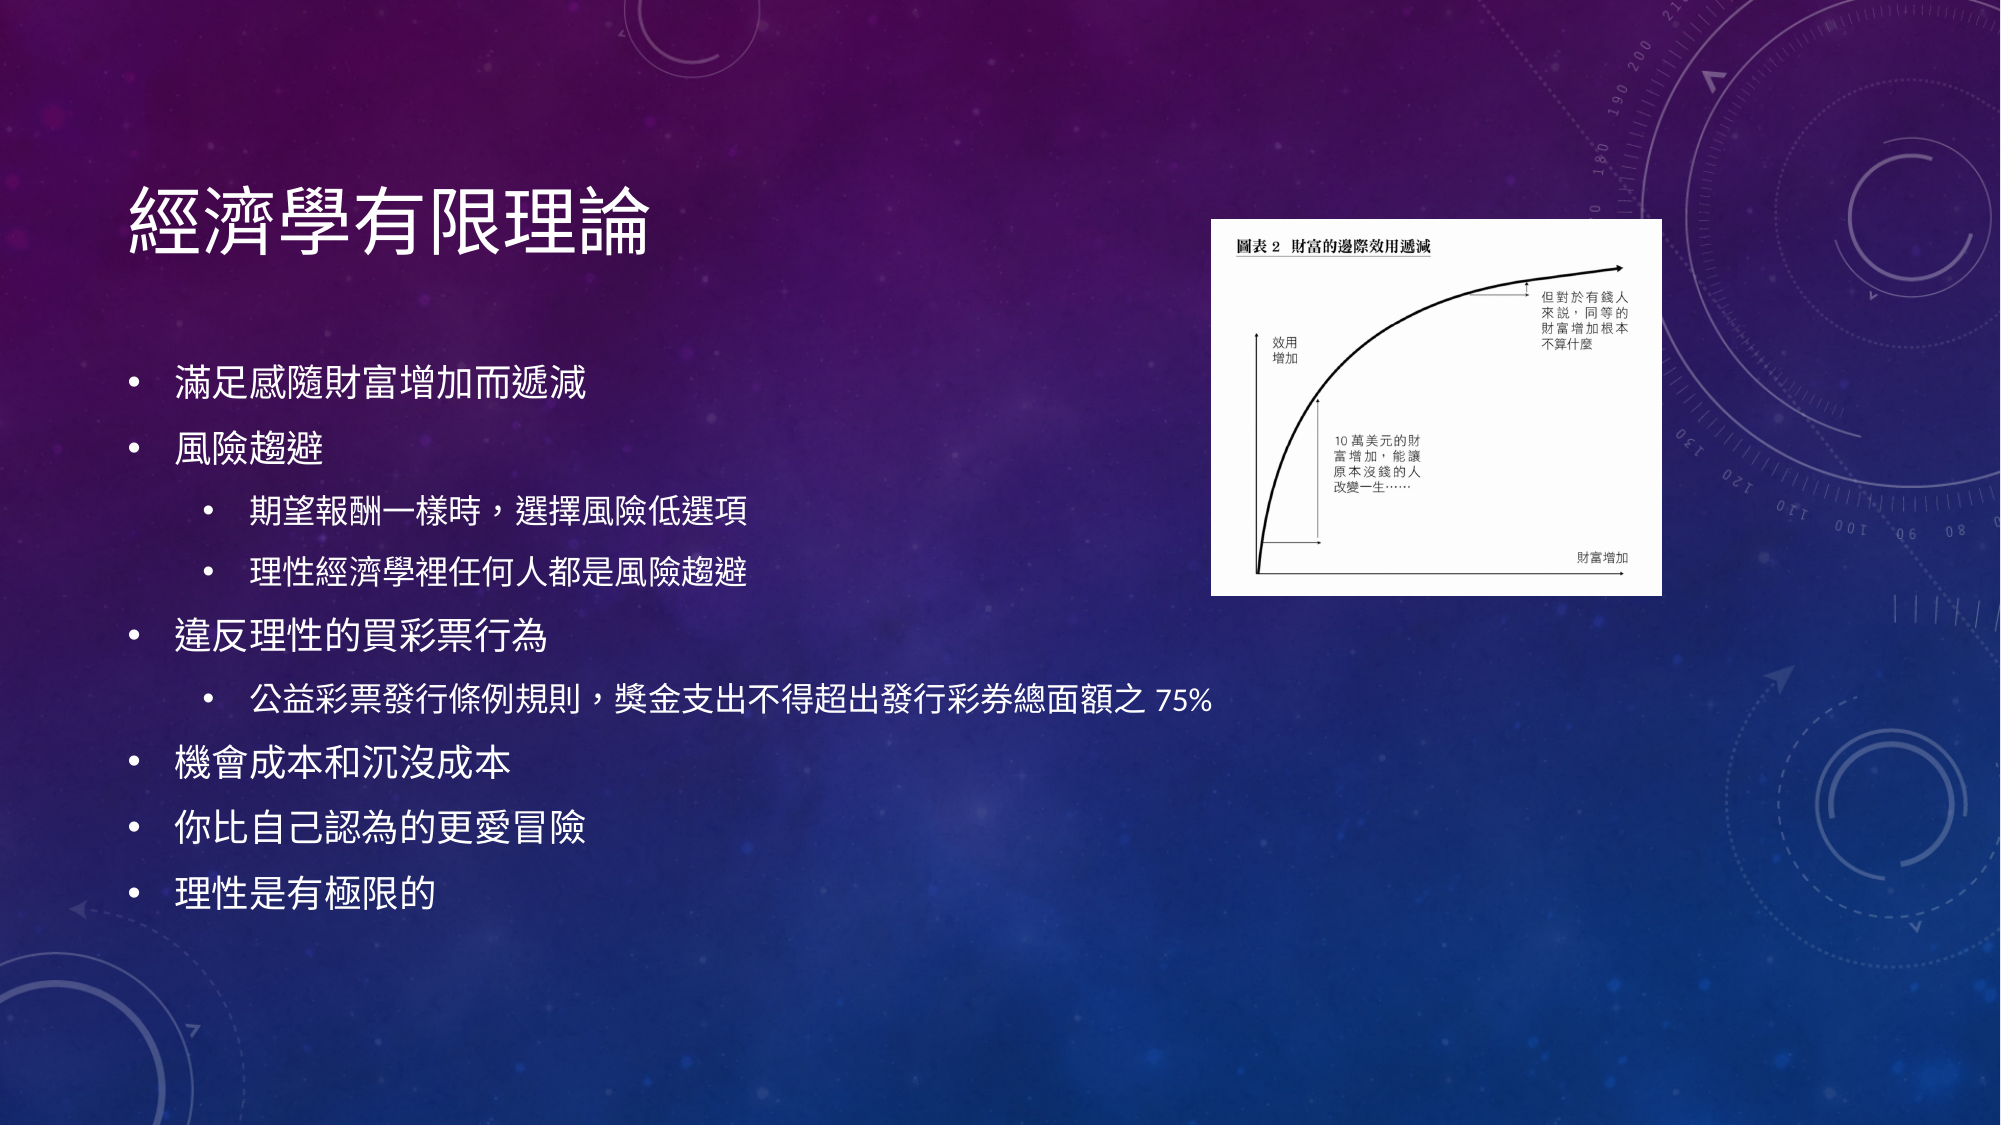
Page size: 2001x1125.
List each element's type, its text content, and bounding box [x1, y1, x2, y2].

list 滿足感隨財富增加而遞減 風險趨避 期望報酬一樣時，選擇風險低選項 理性經濟學裡任何人都是風險趨避 違反理性的買彩票行為 公益彩票發行條例規則，獎金支出不得超出發行彩券總面額之75% 機會成本和沉沒成本 你比自己認為的更愛冒險 理性是有極限的 [112, 351, 1775, 950]
picture [0, 0, 2001, 1125]
title 經濟學有限理論 [112, 99, 1775, 339]
